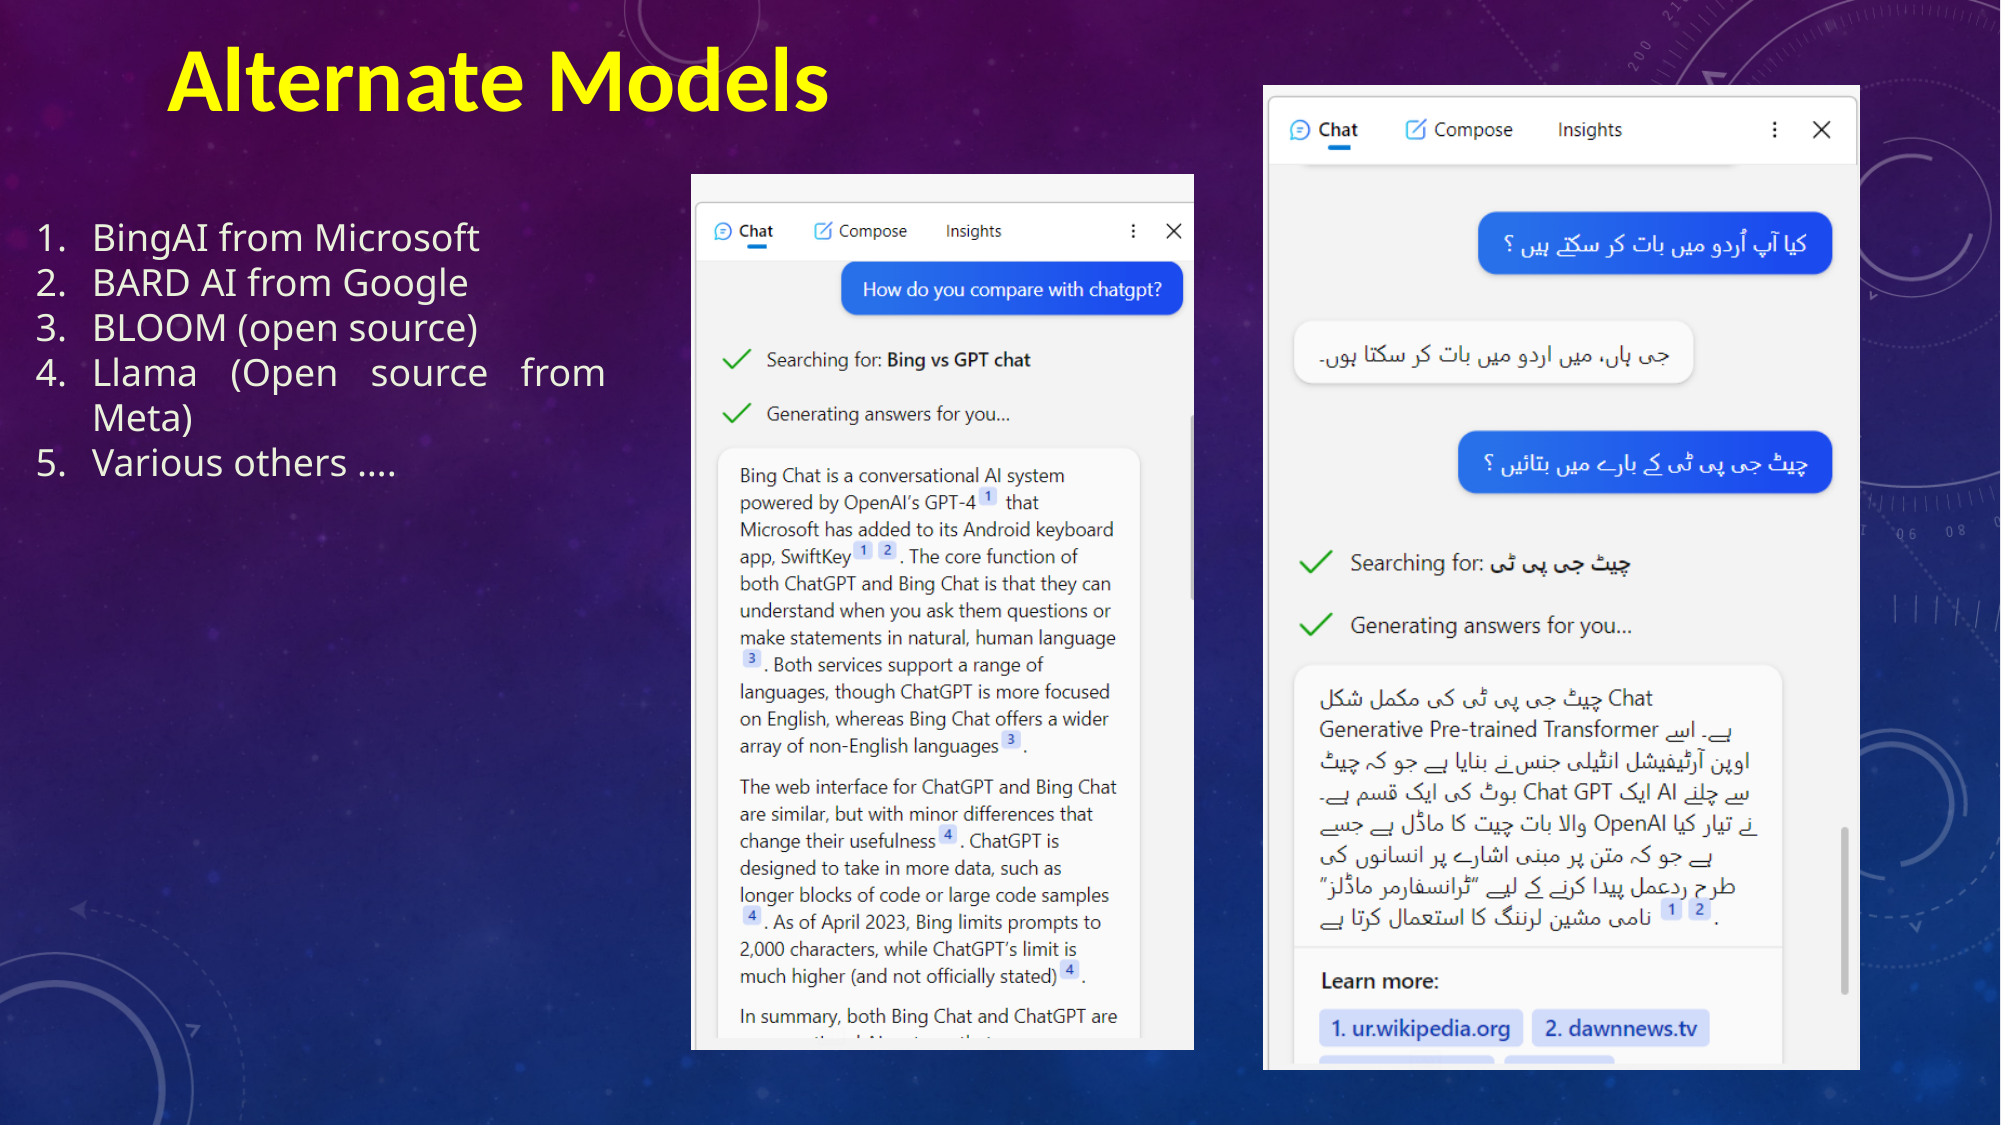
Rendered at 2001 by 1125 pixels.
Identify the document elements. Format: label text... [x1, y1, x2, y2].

text_box Alternate Models [20, 11, 978, 137]
text_box BingAI from Microsoft BARD AI from Google BLOOM (open source) Llama (Open source from Meta) Various others …. [20, 206, 622, 492]
picture [0, 0, 2001, 1125]
